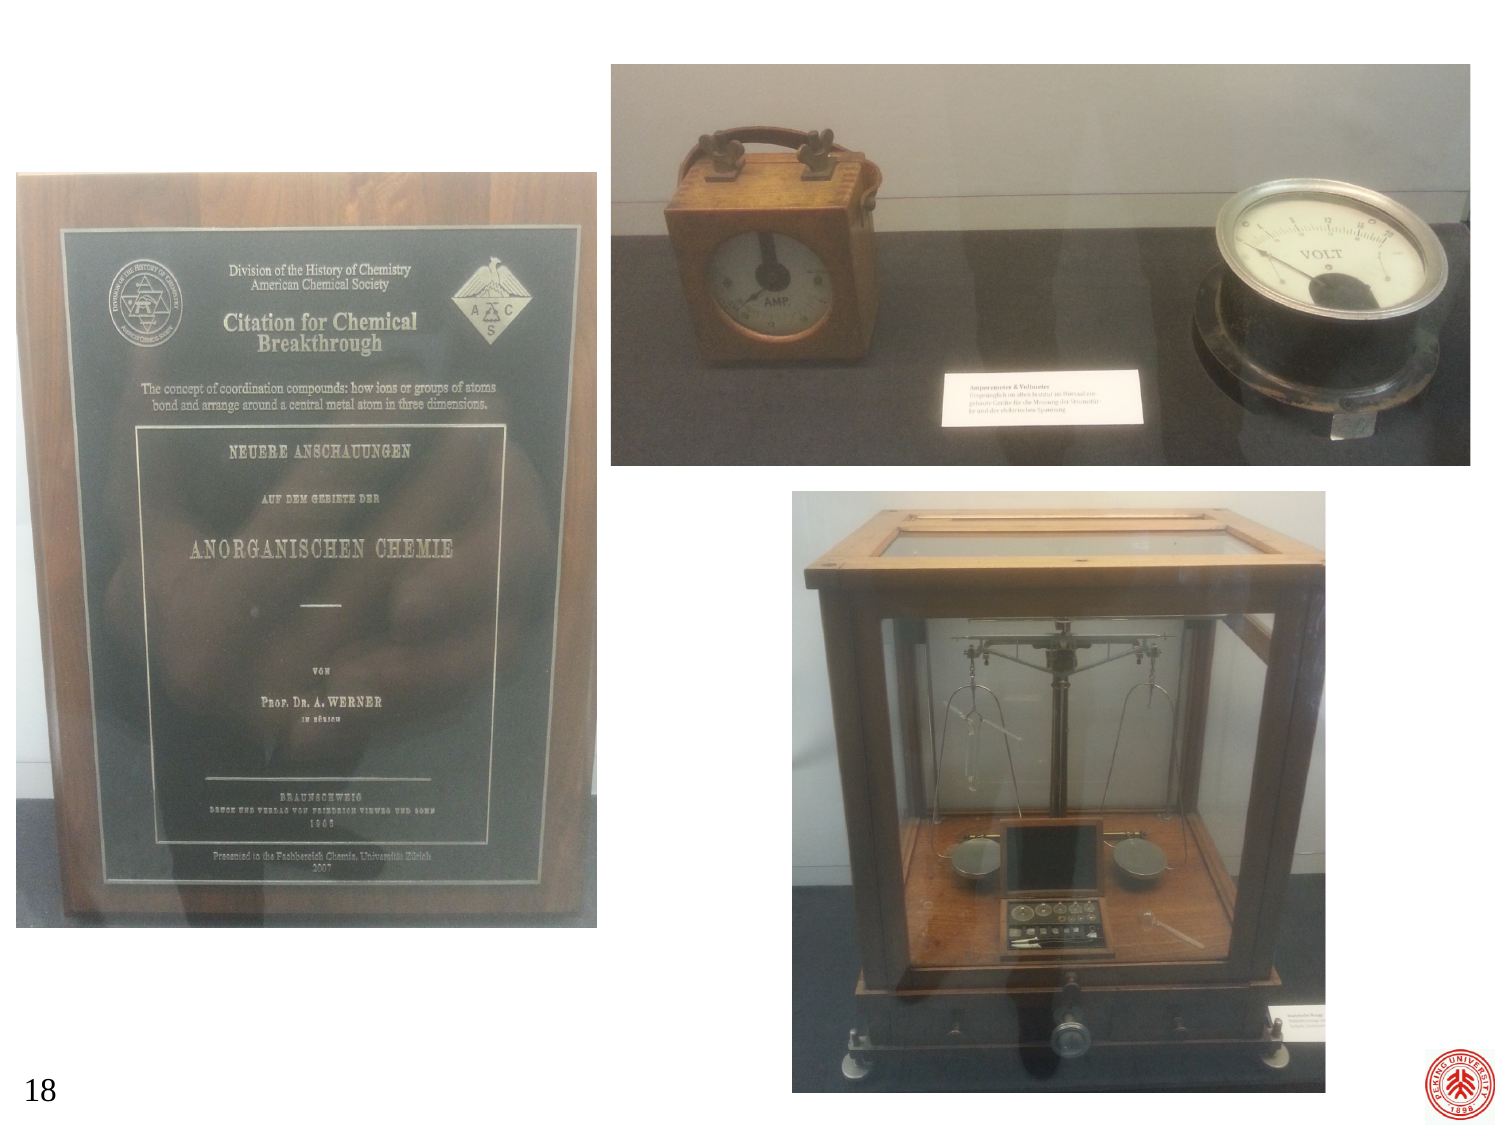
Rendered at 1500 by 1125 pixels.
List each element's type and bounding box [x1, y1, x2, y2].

picture [792, 491, 1328, 1094]
picture [610, 64, 1471, 466]
picture [1425, 1049, 1495, 1125]
picture [15, 172, 597, 928]
